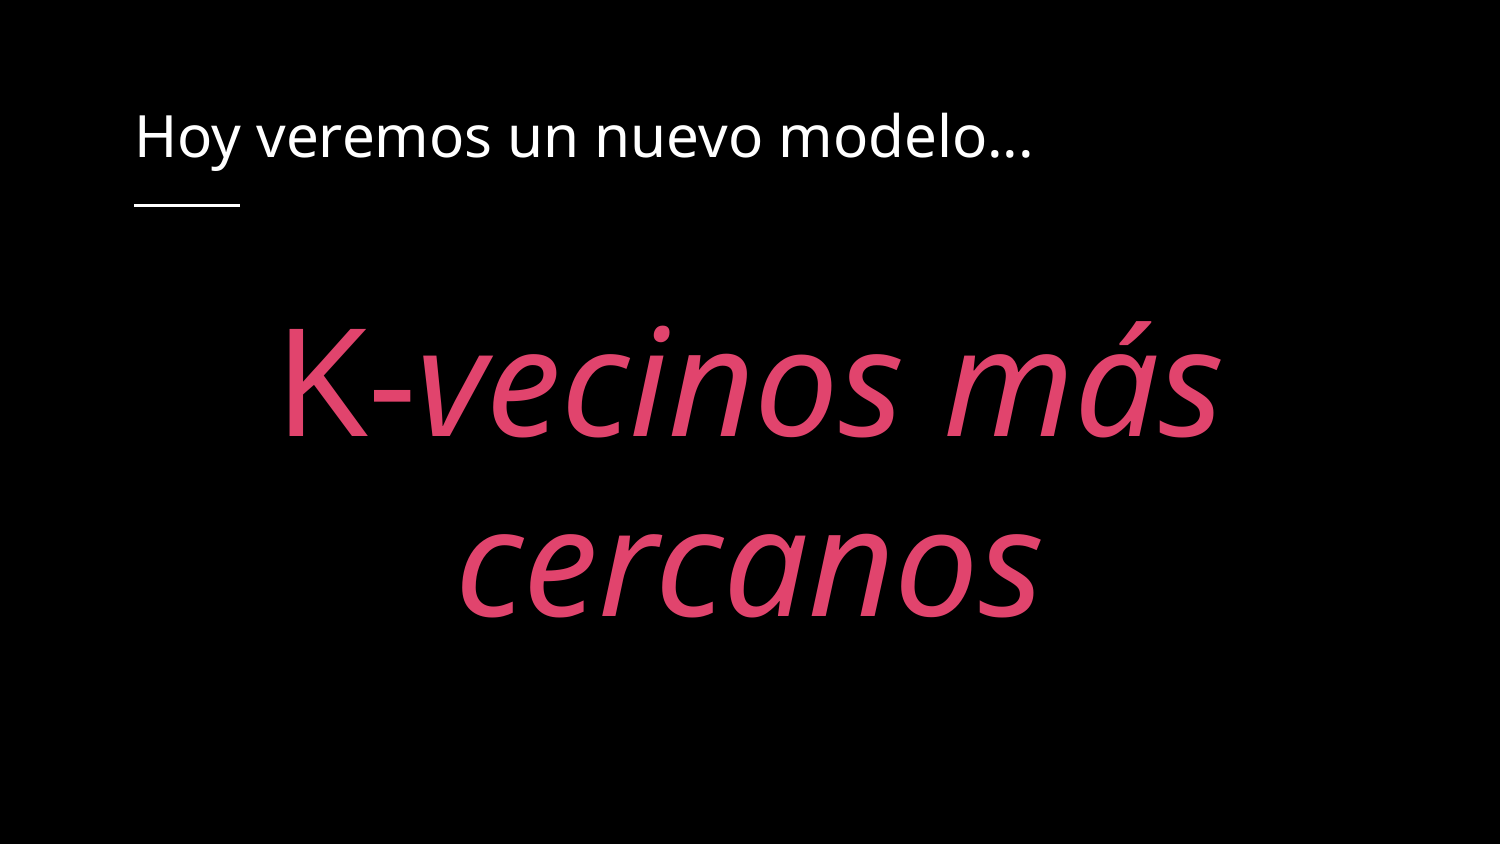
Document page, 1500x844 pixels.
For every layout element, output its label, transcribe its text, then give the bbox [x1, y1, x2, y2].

title Hoy veremos un nuevo modelo... [119, 84, 1438, 191]
text_box K-vecinos más cercanos [218, 271, 1282, 651]
